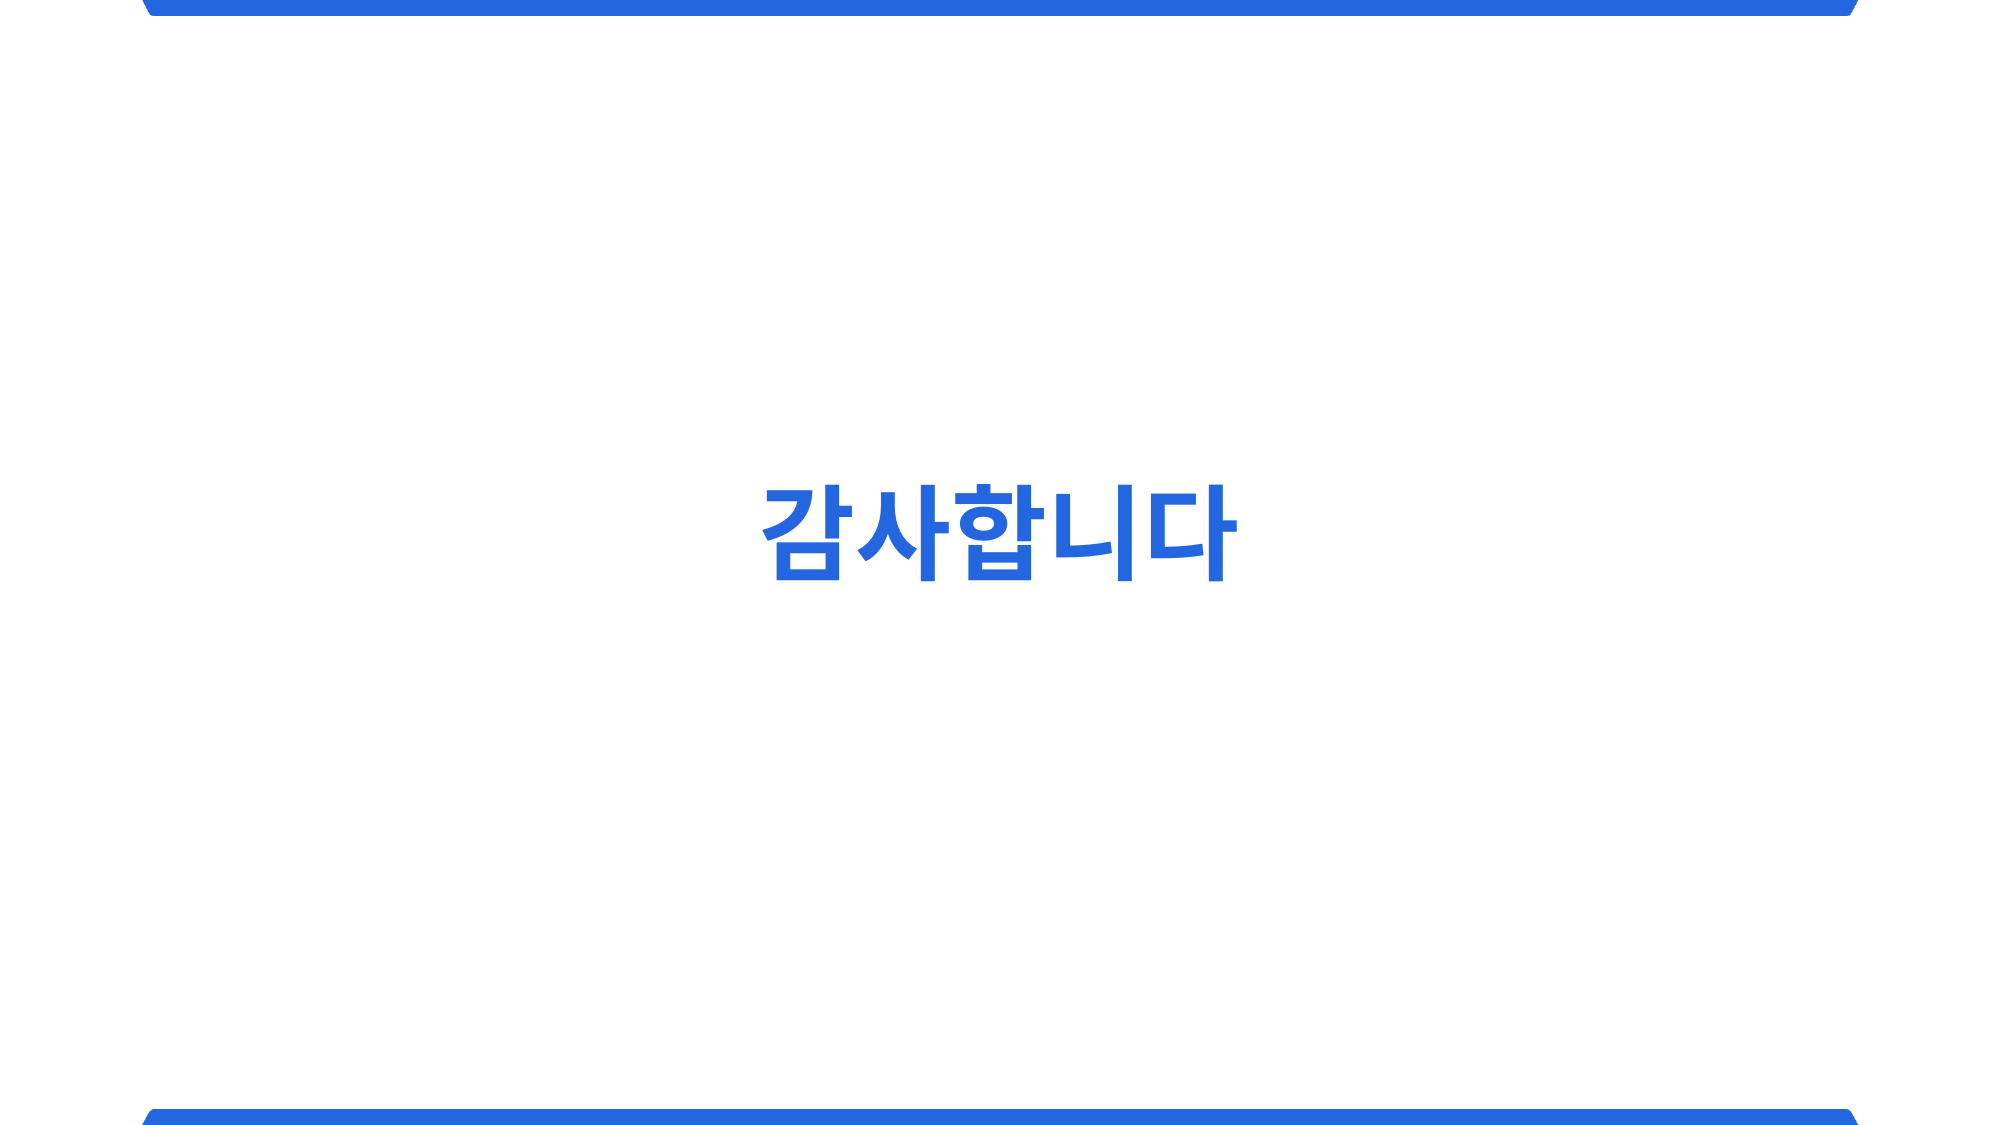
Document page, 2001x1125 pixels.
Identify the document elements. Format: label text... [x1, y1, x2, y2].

picture [141, 1109, 1859, 1125]
text_box 감사합니다 [688, 460, 1312, 601]
picture [141, 0, 1859, 16]
